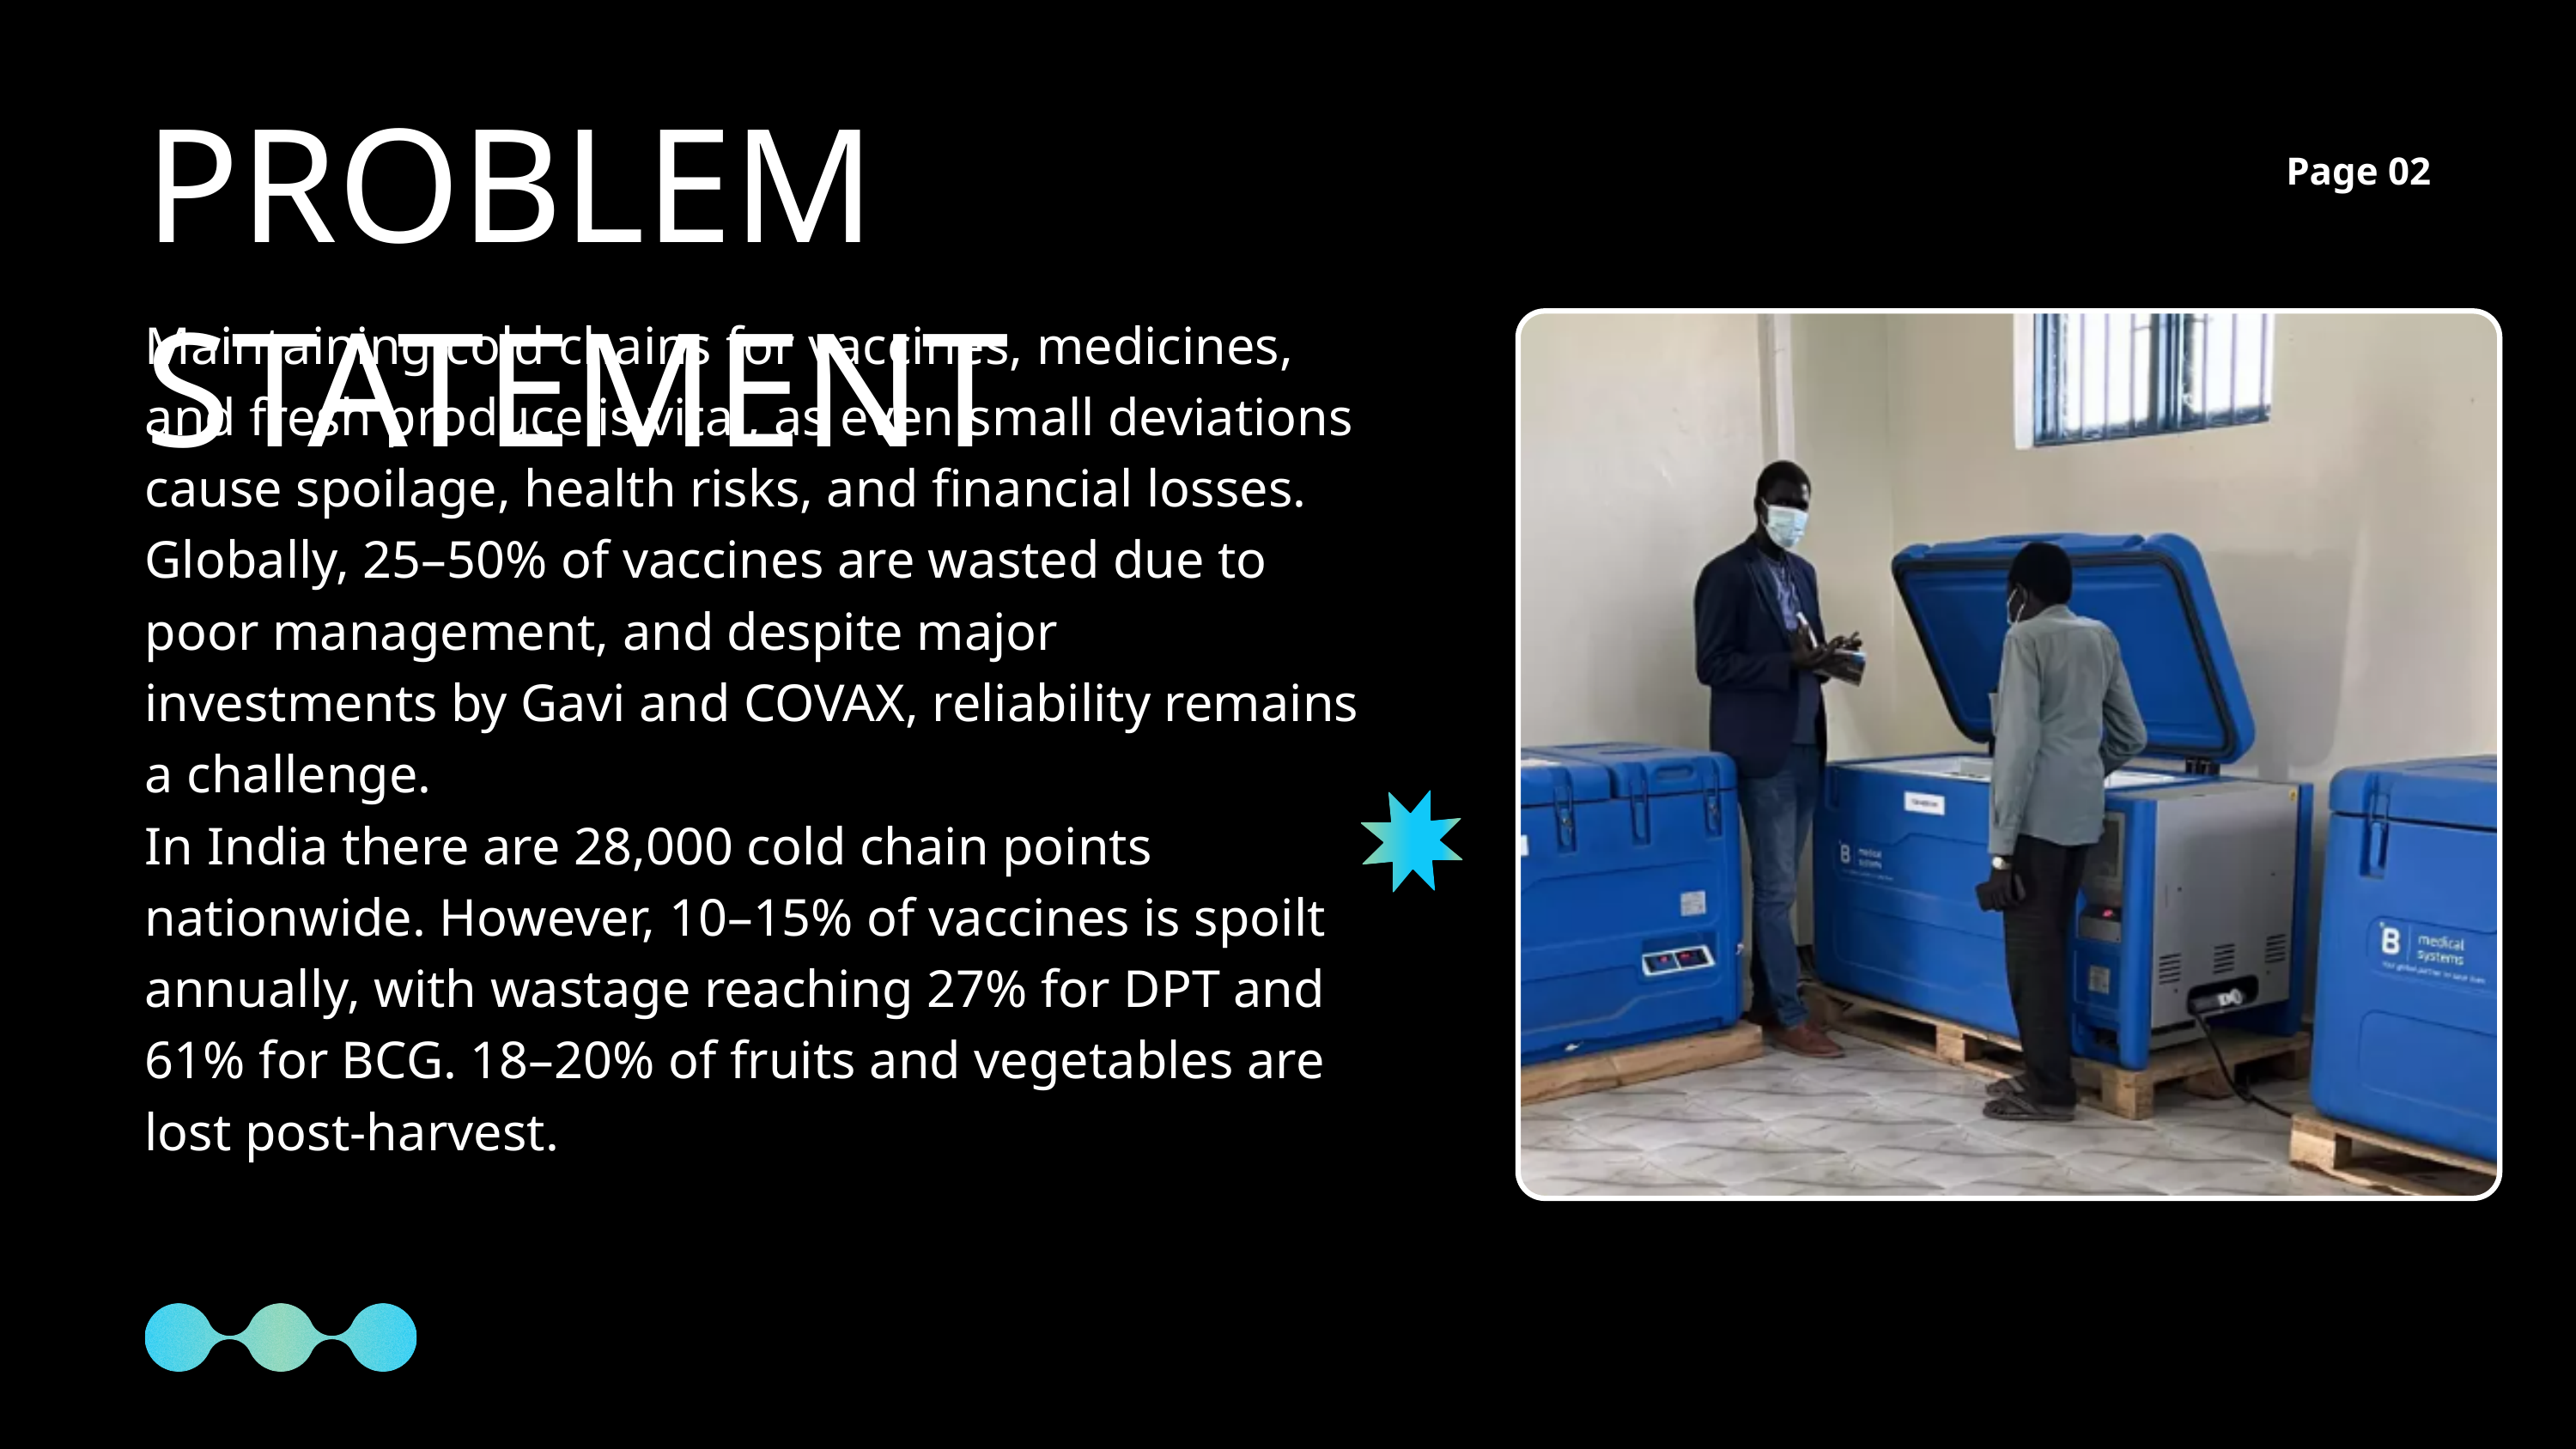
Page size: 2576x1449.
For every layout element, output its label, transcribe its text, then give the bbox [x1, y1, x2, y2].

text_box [1517, 311, 2500, 1199]
text_box Page 02 [2243, 139, 2432, 192]
text_box [1360, 790, 1463, 893]
text_box Maintaining cold chains for vaccines, medicines, and fresh produce is vital, as even small deviations cause spoilage, health risks, and financial losses. Globally, 25–50% of vaccines are wasted due to poor management, and despite major investments by Gavi and COVAX, reliability remains a challenge. In India there are 28,000 cold chain points nationwide. However, 10–15% of vaccines is spoilt annually, with wastage reaching 27% for DPT and 61% for BCG. 18–20% of fruits and vegetables are lost post-harvest. [144, 302, 1361, 1210]
text_box PROBLEM STATEMENT [144, 69, 1449, 683]
text_box [144, 1303, 417, 1372]
